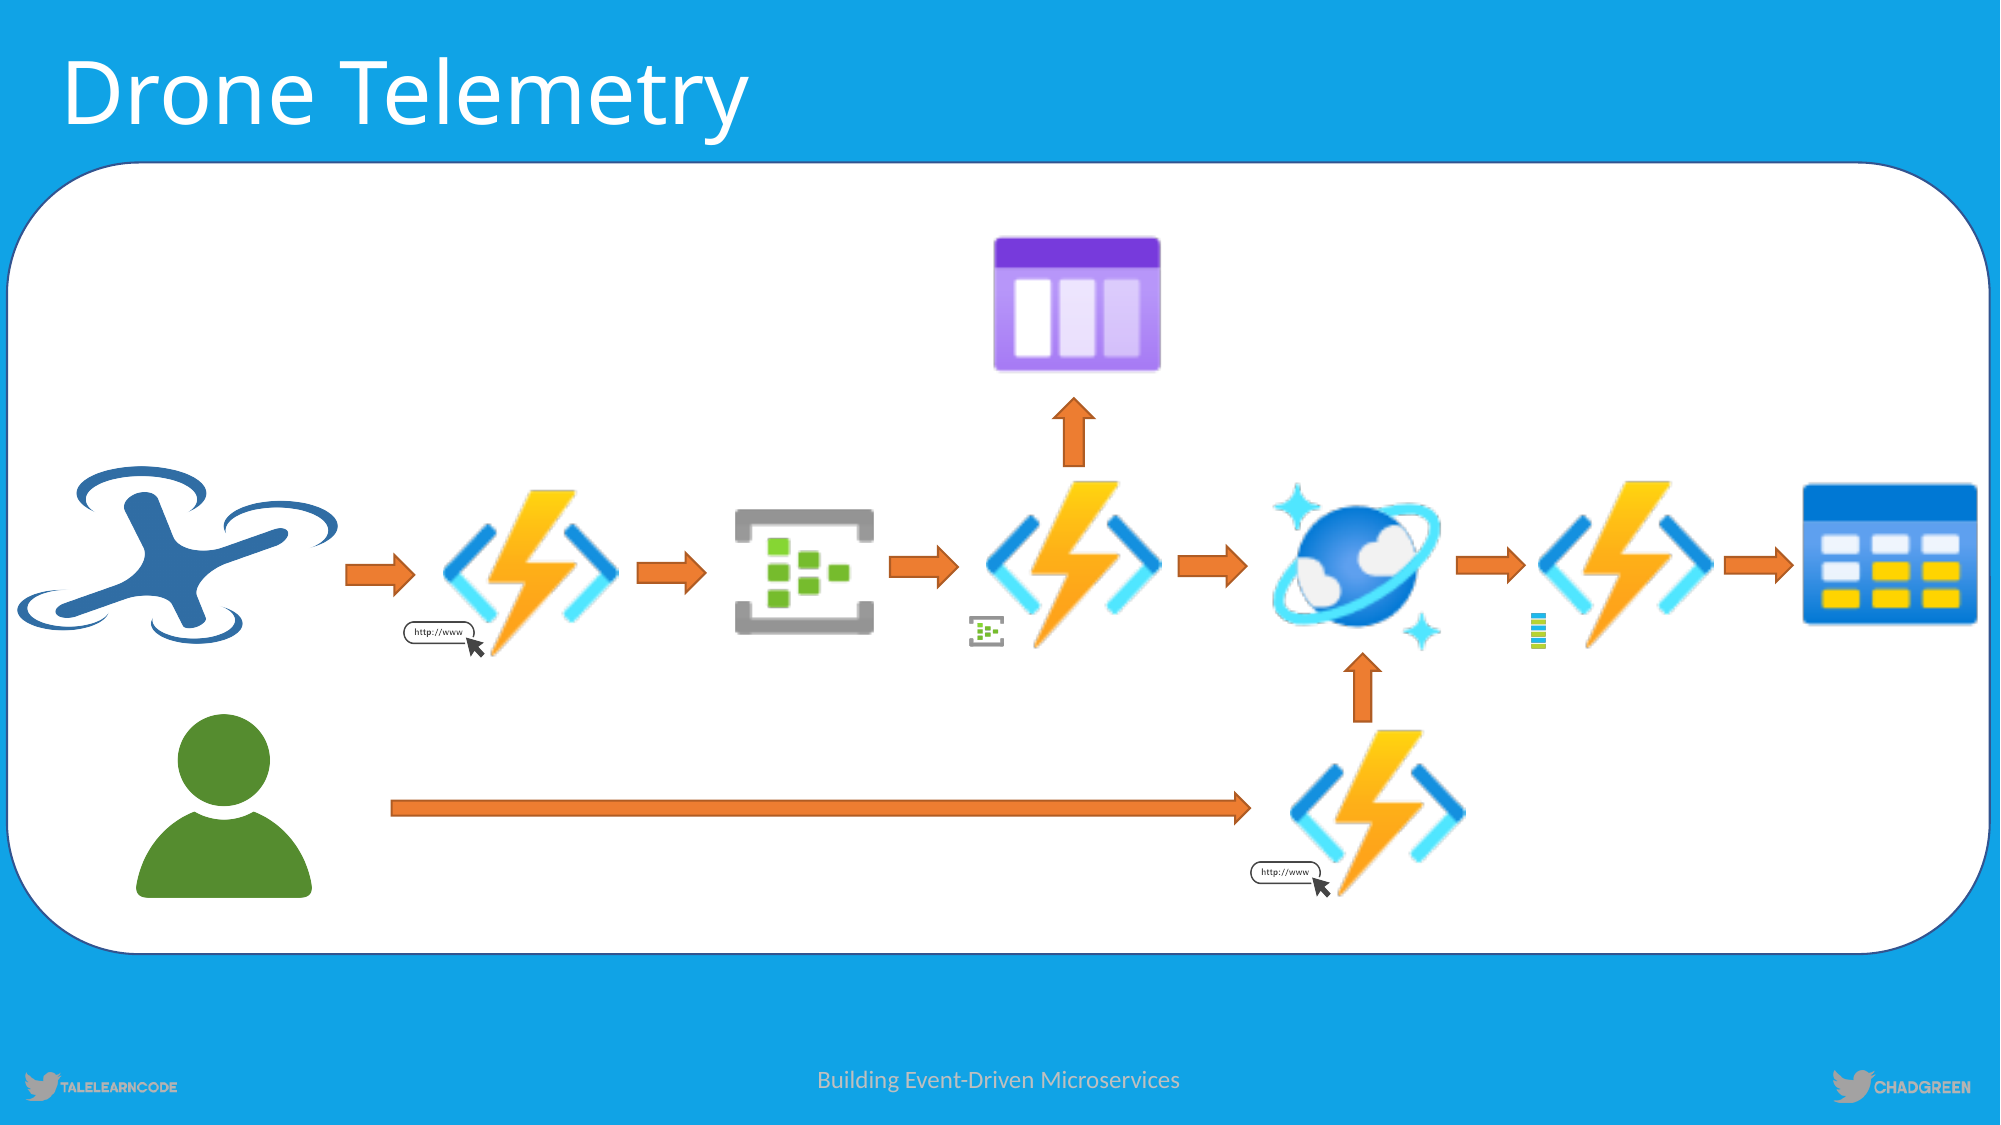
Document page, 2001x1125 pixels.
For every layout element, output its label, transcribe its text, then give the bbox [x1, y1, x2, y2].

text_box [990, 217, 1166, 467]
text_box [1250, 653, 1466, 907]
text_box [346, 481, 619, 667]
picture [17, 466, 338, 644]
title Drone Telemetry [45, 40, 1952, 151]
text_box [637, 498, 878, 645]
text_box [890, 472, 1162, 659]
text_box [1178, 479, 1446, 656]
text_box [390, 790, 1250, 826]
picture [136, 714, 312, 898]
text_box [1724, 463, 1983, 647]
text_box [5, 161, 1991, 956]
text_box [1456, 472, 1714, 659]
